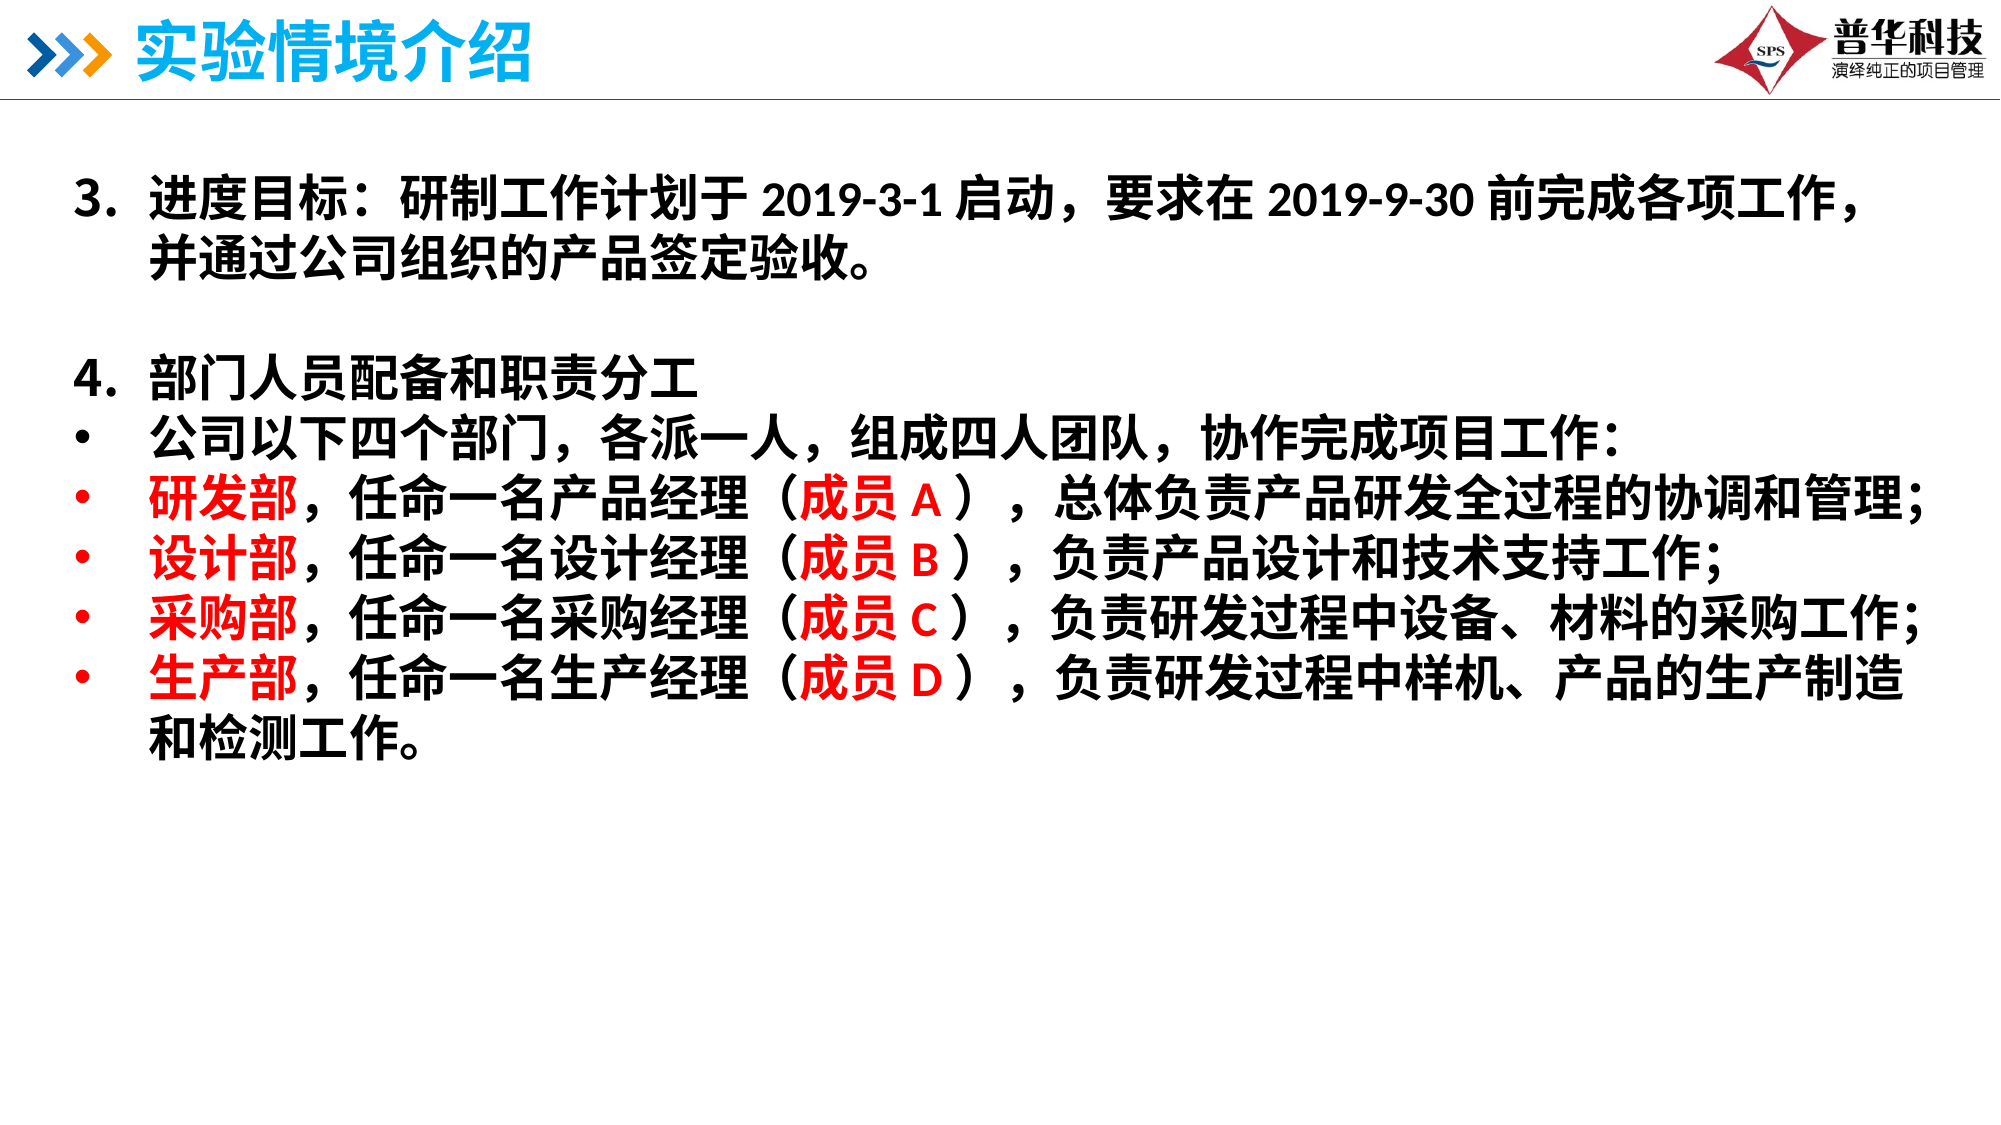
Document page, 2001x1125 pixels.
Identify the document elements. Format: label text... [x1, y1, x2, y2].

picture [1703, 4, 1999, 95]
title 实验情境介绍 [118, 20, 1302, 91]
text_box 进度目标：研制工作计划于2019-3-1启动，要求在2019-9-30前完成各项工作，并通过公司组织的产品签定验收。 部门人员配备和职责分工 公司以下四个部门，各派一人，组成四人团队，协作完成项目工作： 研发部，任命一名产品经理（成员A），总体负责产品研发全过程的协调和管理； 设计部，任命一名设计经理（成员B），负责产品设计和技术支持工作； 采购部，任命一名采购经理（成员C），负责研发过程中设备、材料的采购工作； 生产部，任命一名生产经理（成员D），负责研发过程中样机、产品的生产制造和检测工作。 [59, 159, 1936, 775]
